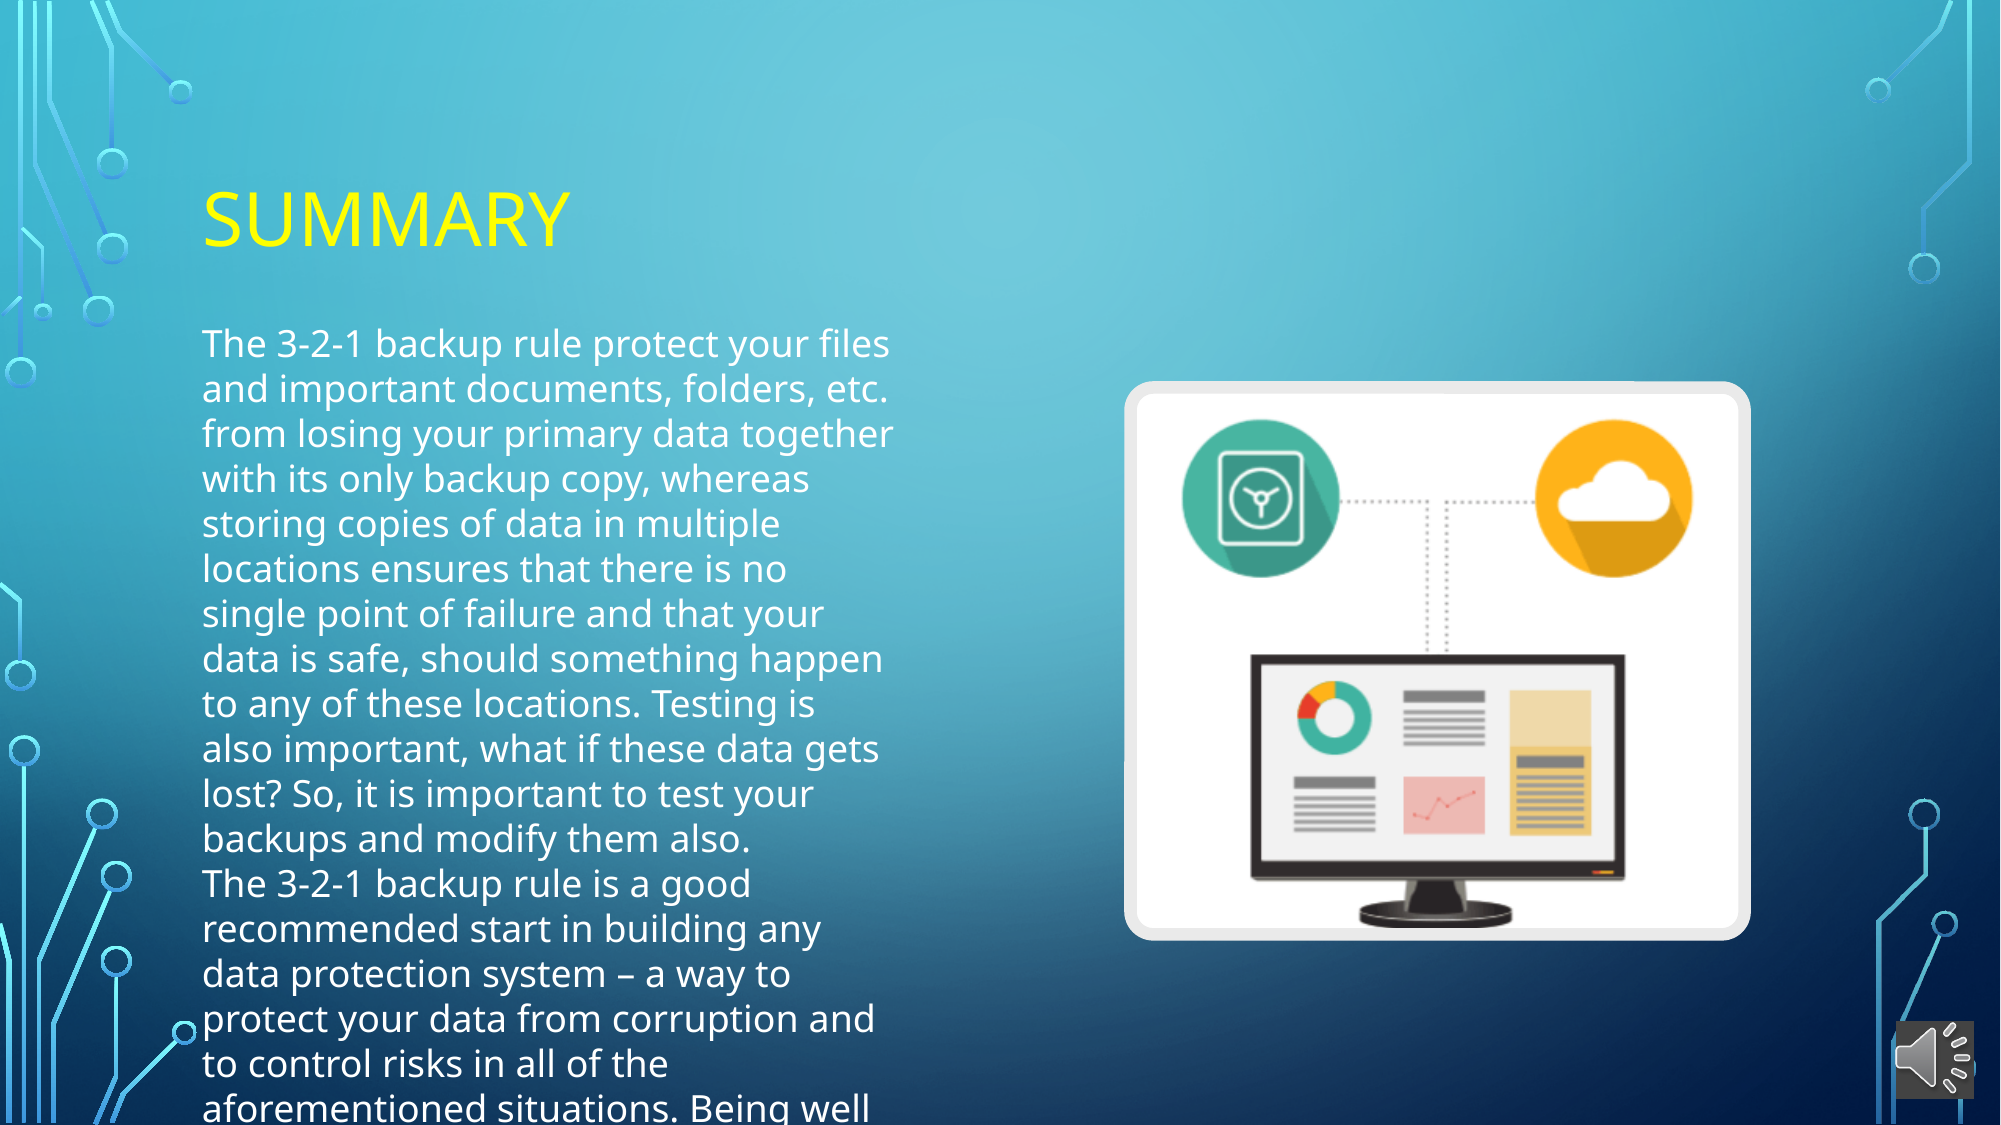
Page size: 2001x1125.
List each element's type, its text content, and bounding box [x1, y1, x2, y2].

text_box The 3-2-1 backup rule protect your files and important documents, folders, etc. from losing your primary data together with its only backup copy, whereas storing copies of data in multiple locations ensures that there is no single point of failure and that your data is safe, should something happen to any of these locations. Testing is also important, what if these data gets lost? So, it is important to test your backups and modify them also. The 3-2-1 backup rule is a good recommended start in building any data protection system – a way to protect your data from corruption and to control risks in all of the aforementioned situations. Being well prepared in advance is the best data protection policy. [187, 312, 912, 1125]
picture [1894, 1019, 1976, 1101]
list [1130, 387, 1745, 935]
title Summary [187, 101, 1813, 344]
